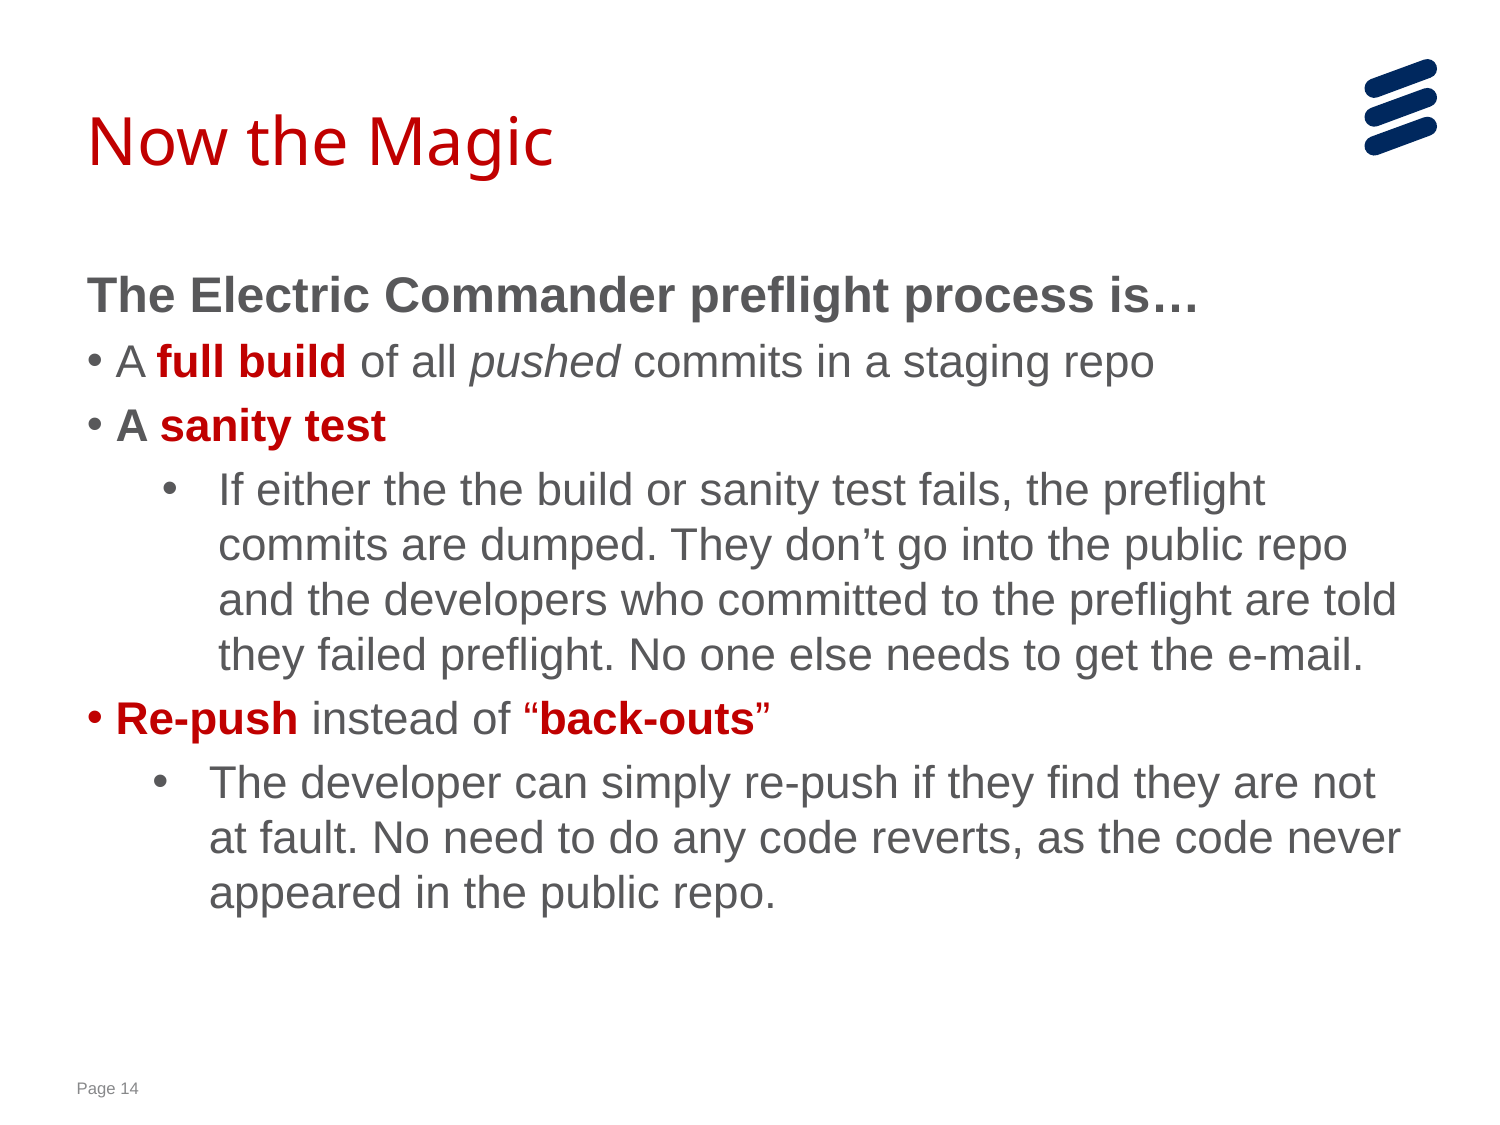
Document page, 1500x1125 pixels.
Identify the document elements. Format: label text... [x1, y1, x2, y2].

title Now the Magic [74, 44, 1426, 233]
list The Electric Commander preflight process is… A full build of all pushed commits in a staging repo A sanity test If either the the build or sanity test fails, the preflight commits are dumped. They don’t go into the public repo and the developers who committed to the preflight are told they failed preflight. No one else needs to get the e-mail. Re-push instead of “back-outs” The developer can simply re-push if they find they are not at fault. No need to do any code reverts, as the code never appeared in the public repo. [74, 262, 1426, 1006]
